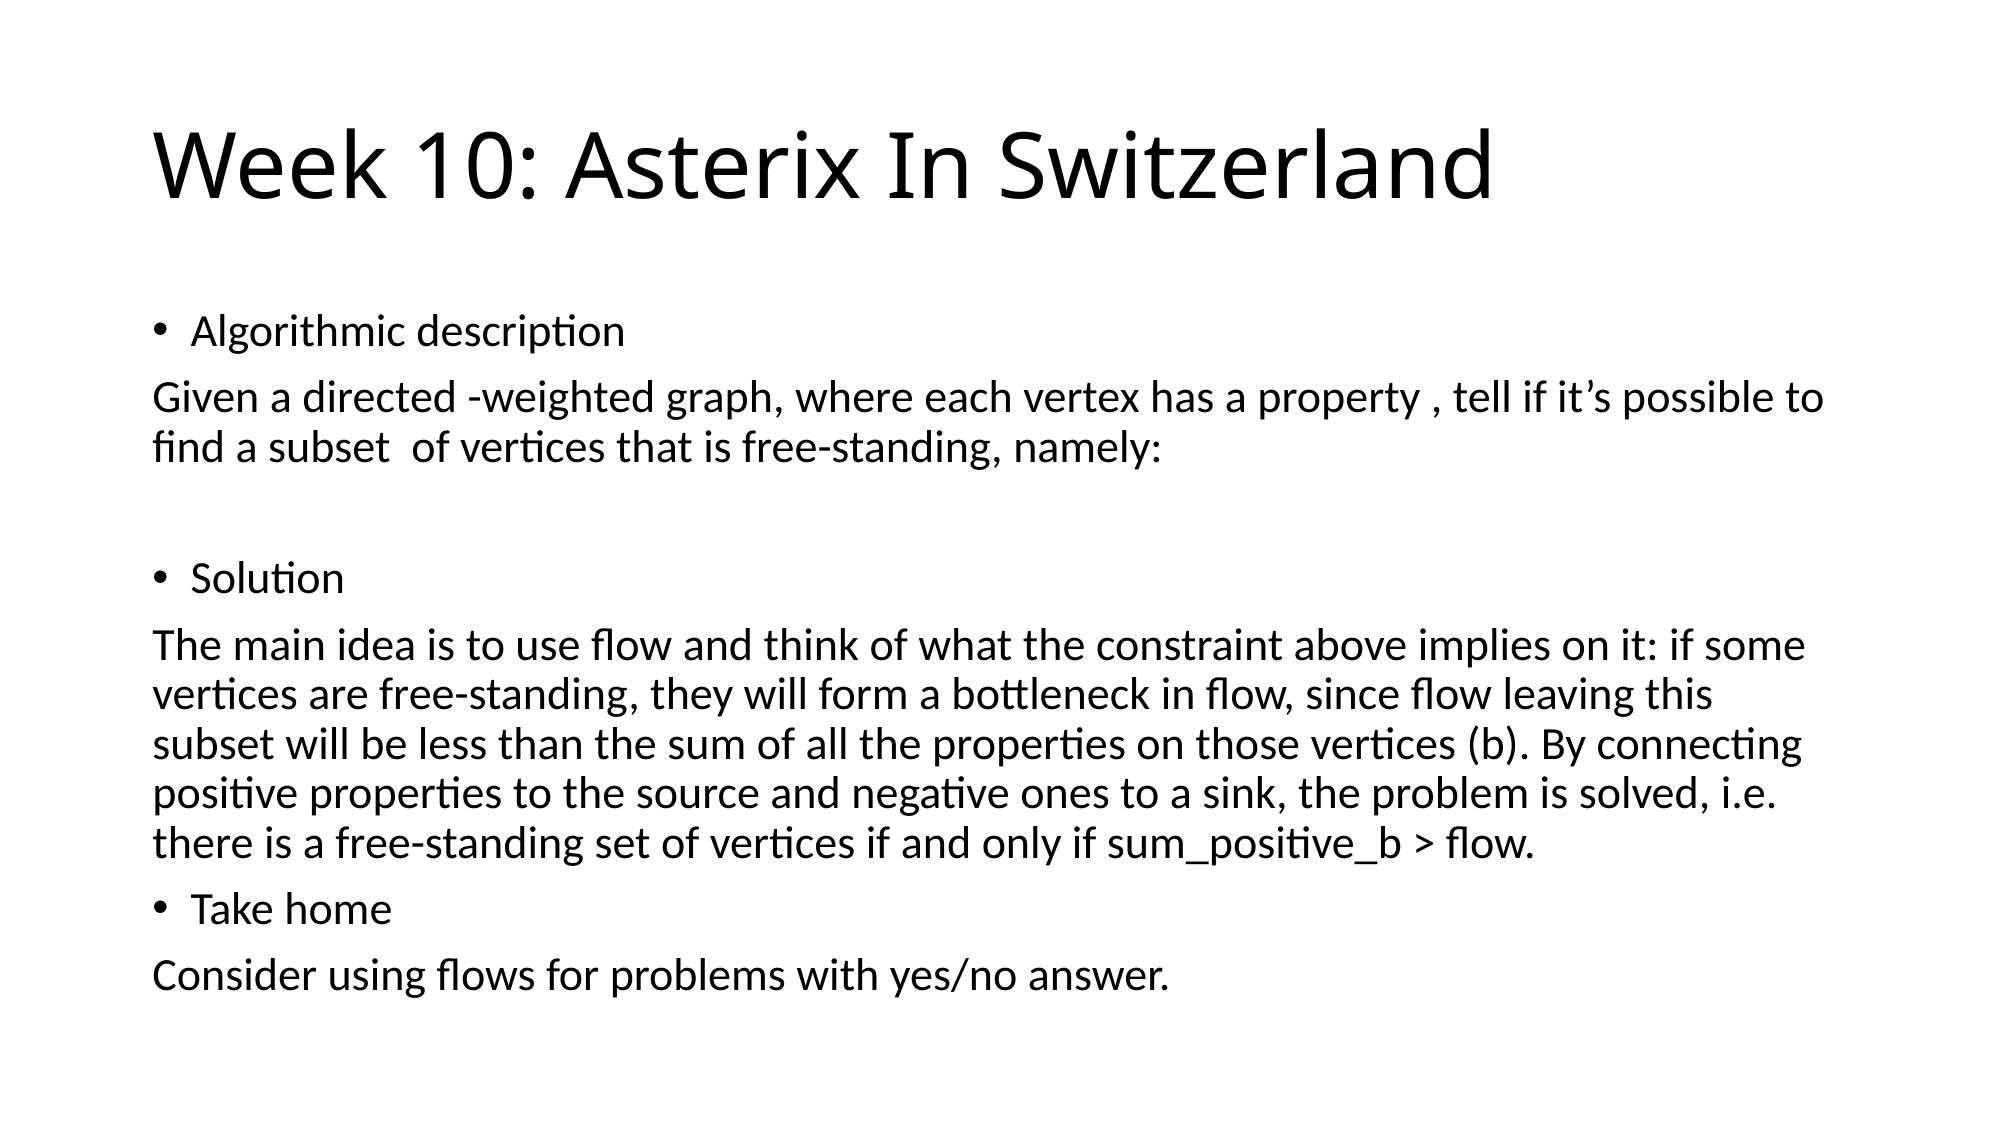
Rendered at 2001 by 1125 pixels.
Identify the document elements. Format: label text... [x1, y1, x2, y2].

title Week 10: Asterix In Switzerland [137, 59, 1863, 278]
